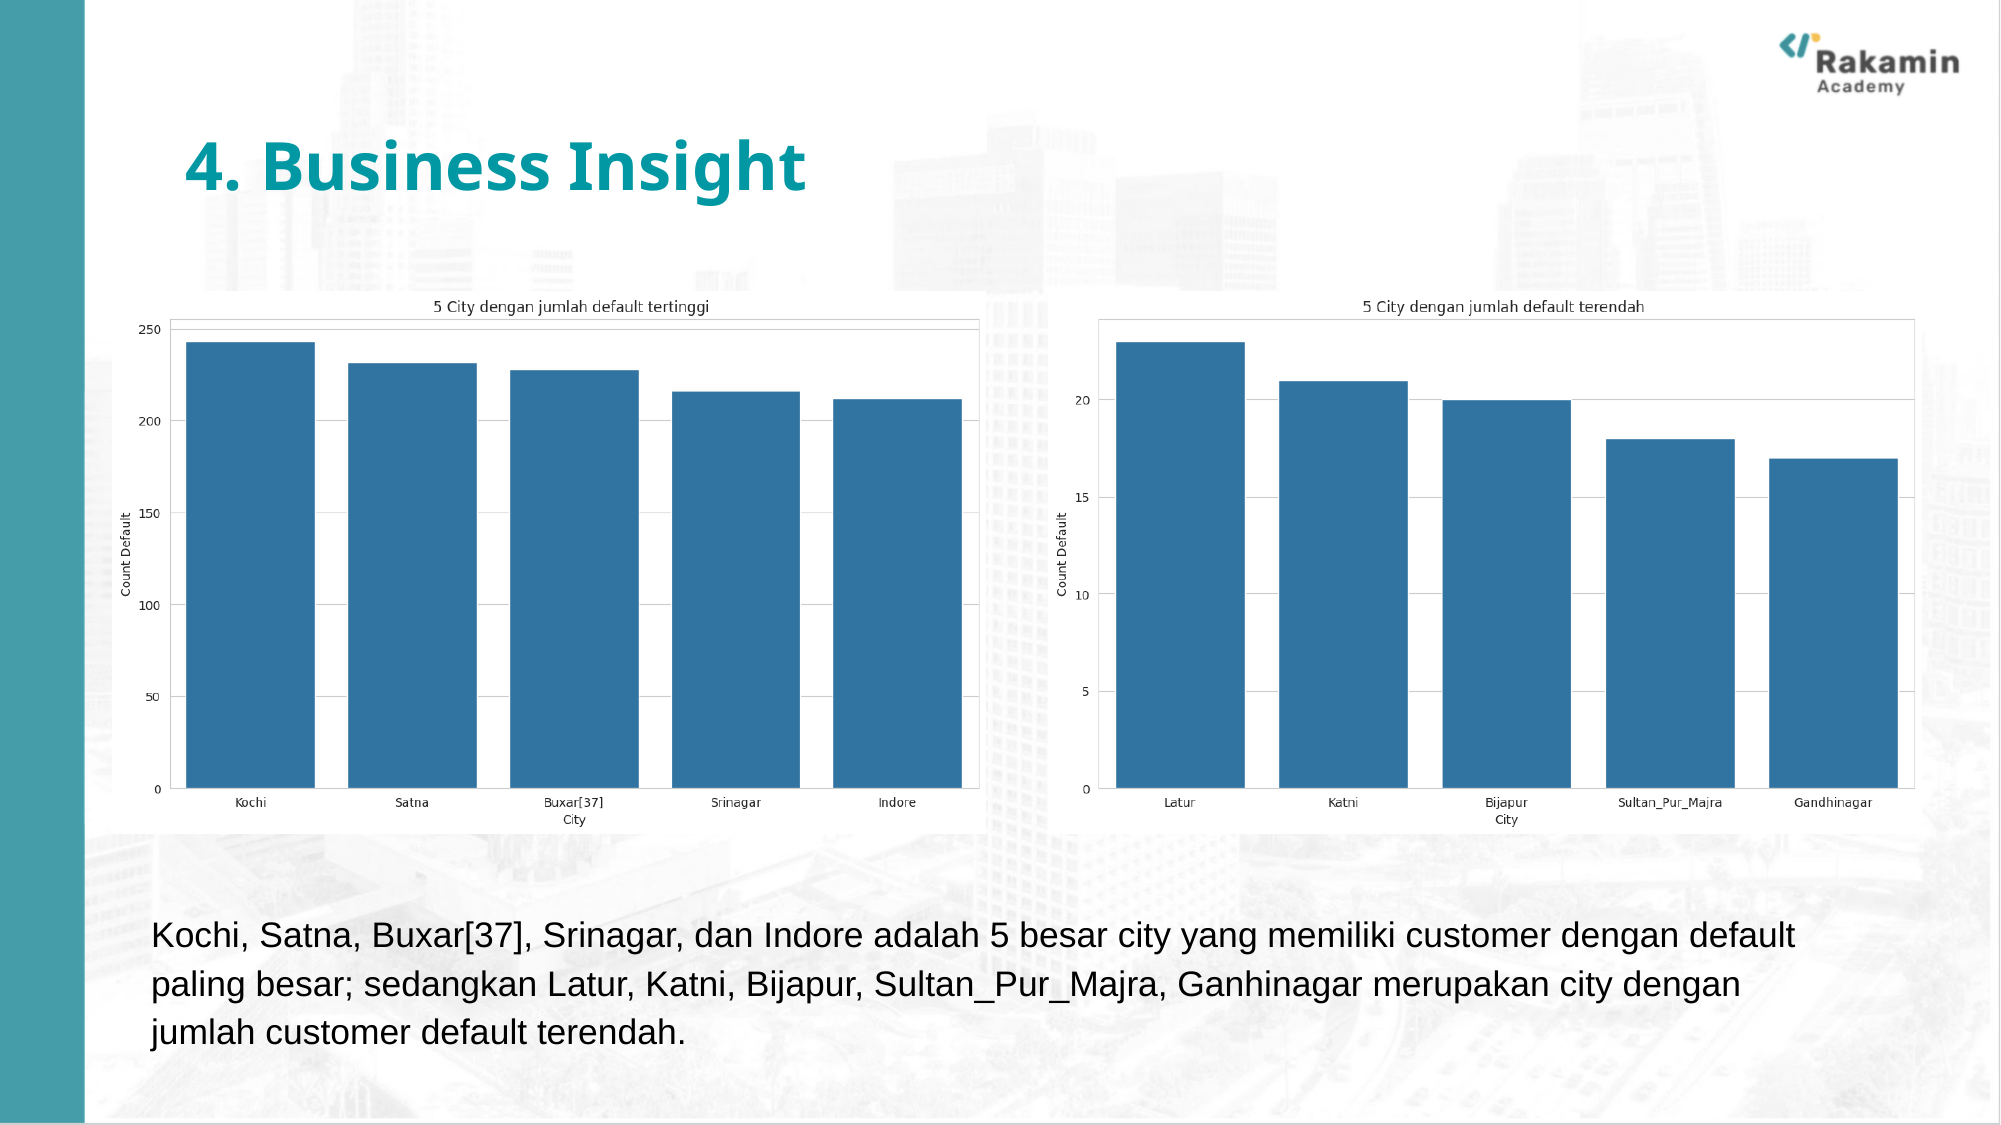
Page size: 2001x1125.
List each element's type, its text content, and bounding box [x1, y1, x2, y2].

text_box 4. Business Insight [170, 114, 1377, 212]
text_box Kochi, Satna, Buxar[37], Srinagar, dan Indore adalah 5 besar city yang memiliki customer dengan default paling besar; sedangkan Latur, Katni, Bijapur, Sultan_Pur_Majra, Ganhinagar merupakan city dengan jumlah customer default terendah. [136, 897, 1864, 1060]
picture [0, 0, 2001, 1125]
